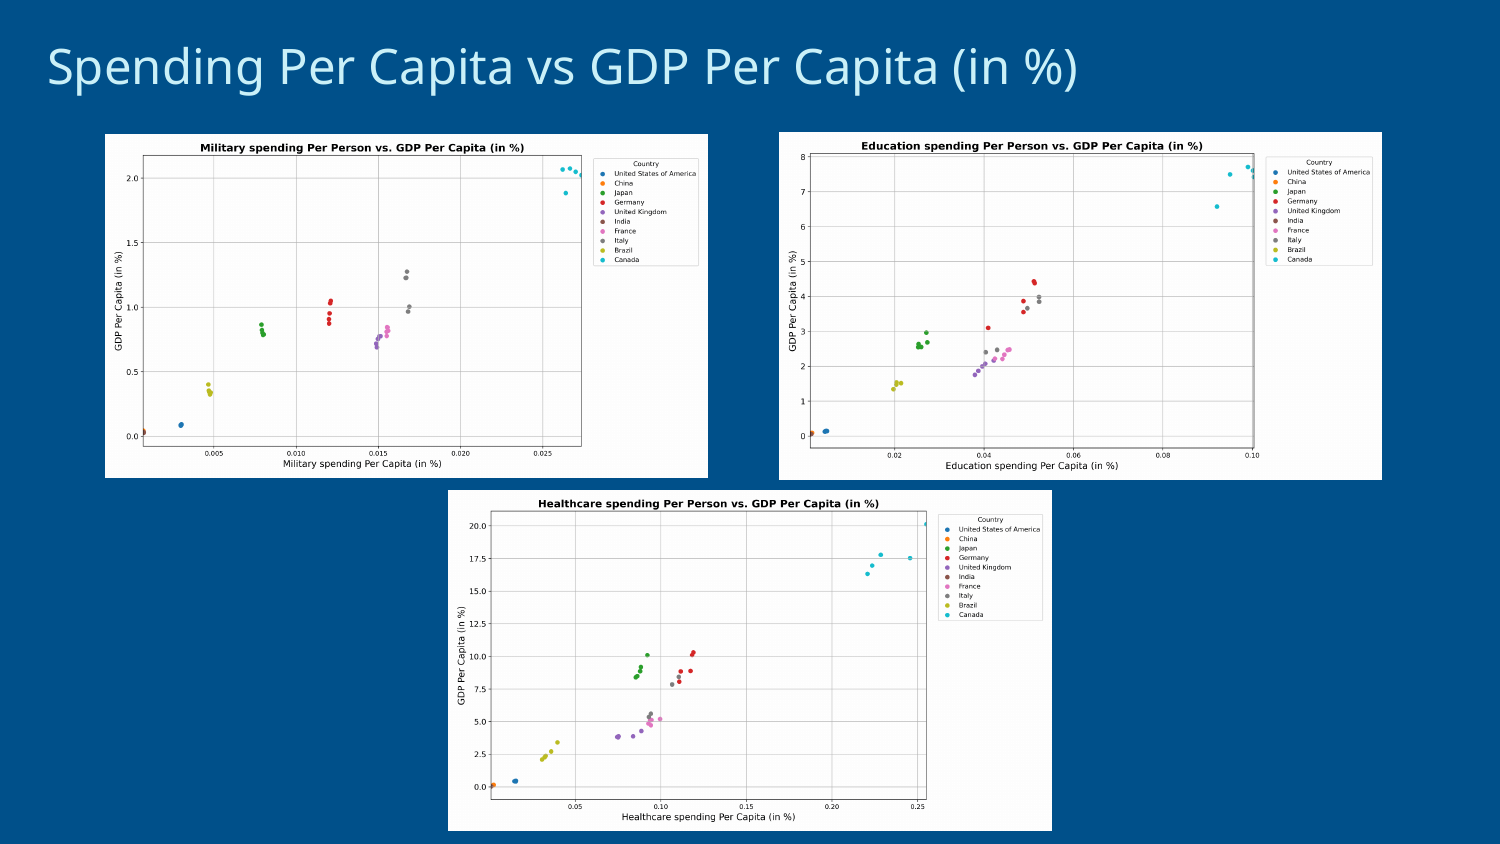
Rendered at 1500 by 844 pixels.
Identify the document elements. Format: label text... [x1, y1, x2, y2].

picture [104, 134, 708, 479]
picture [778, 132, 1383, 481]
picture [448, 490, 1052, 831]
text_box Spending Per Capita vs GDP Per Capita (in %) [32, 20, 1212, 110]
